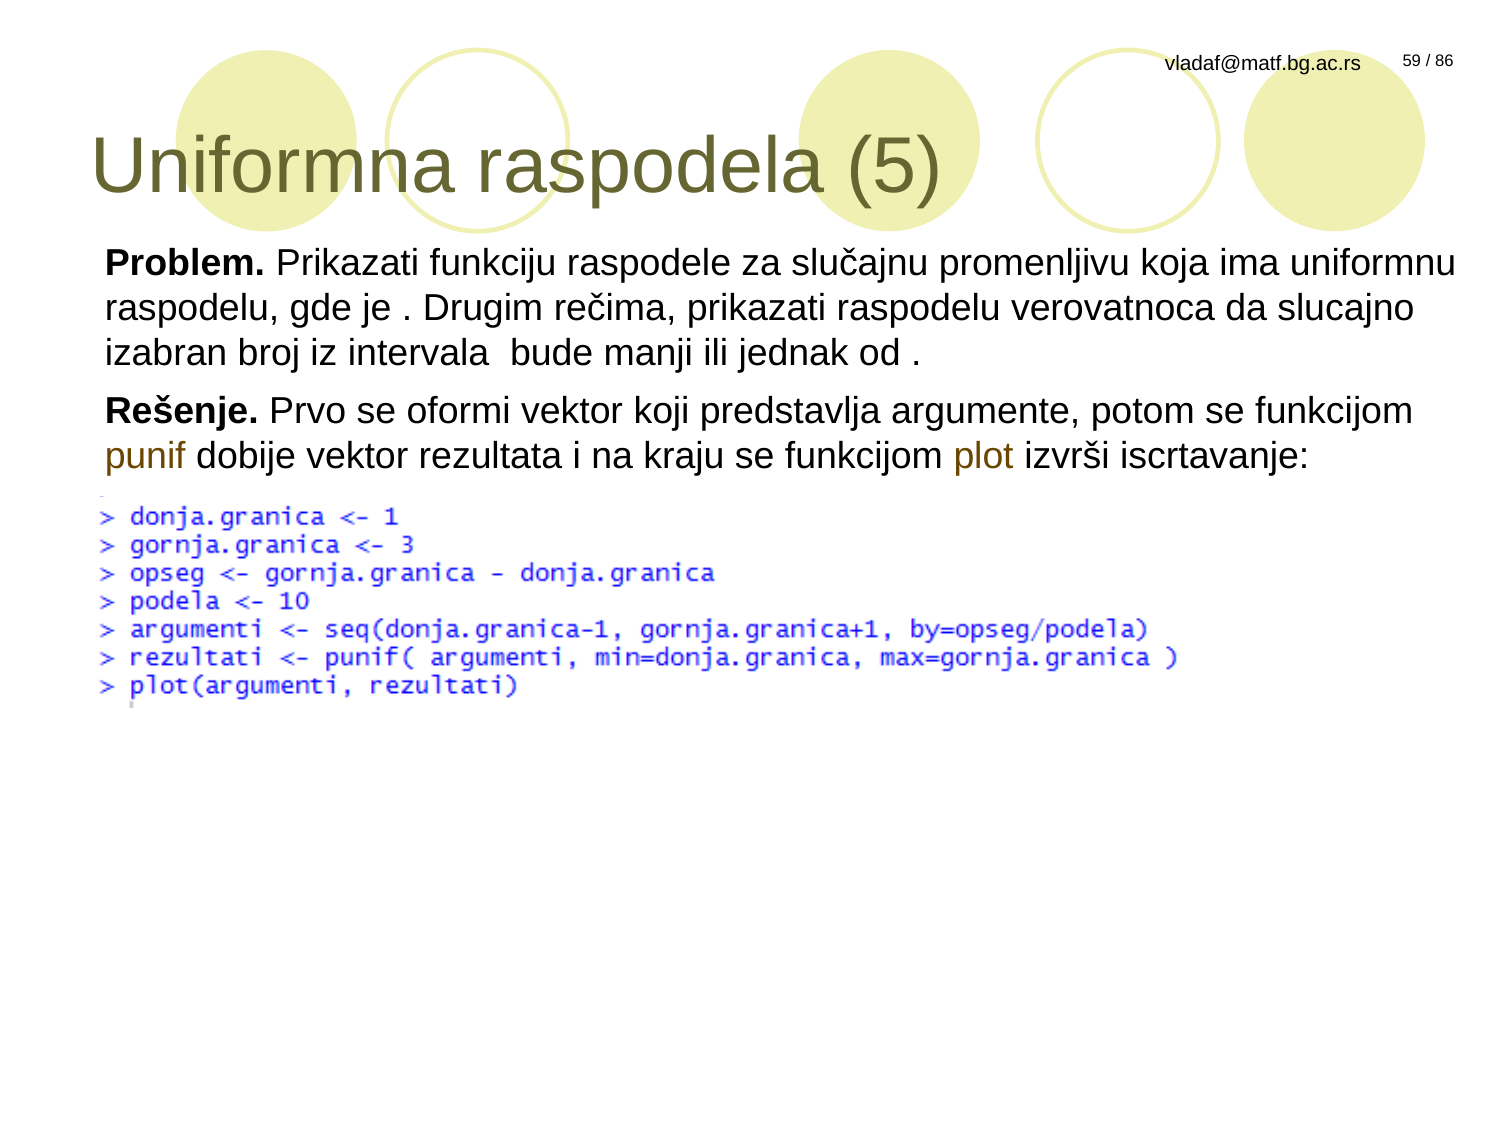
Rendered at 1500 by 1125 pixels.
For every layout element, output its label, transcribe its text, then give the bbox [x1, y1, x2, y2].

picture [89, 496, 1219, 708]
title Uniformna raspodela (5) [75, 90, 1425, 233]
